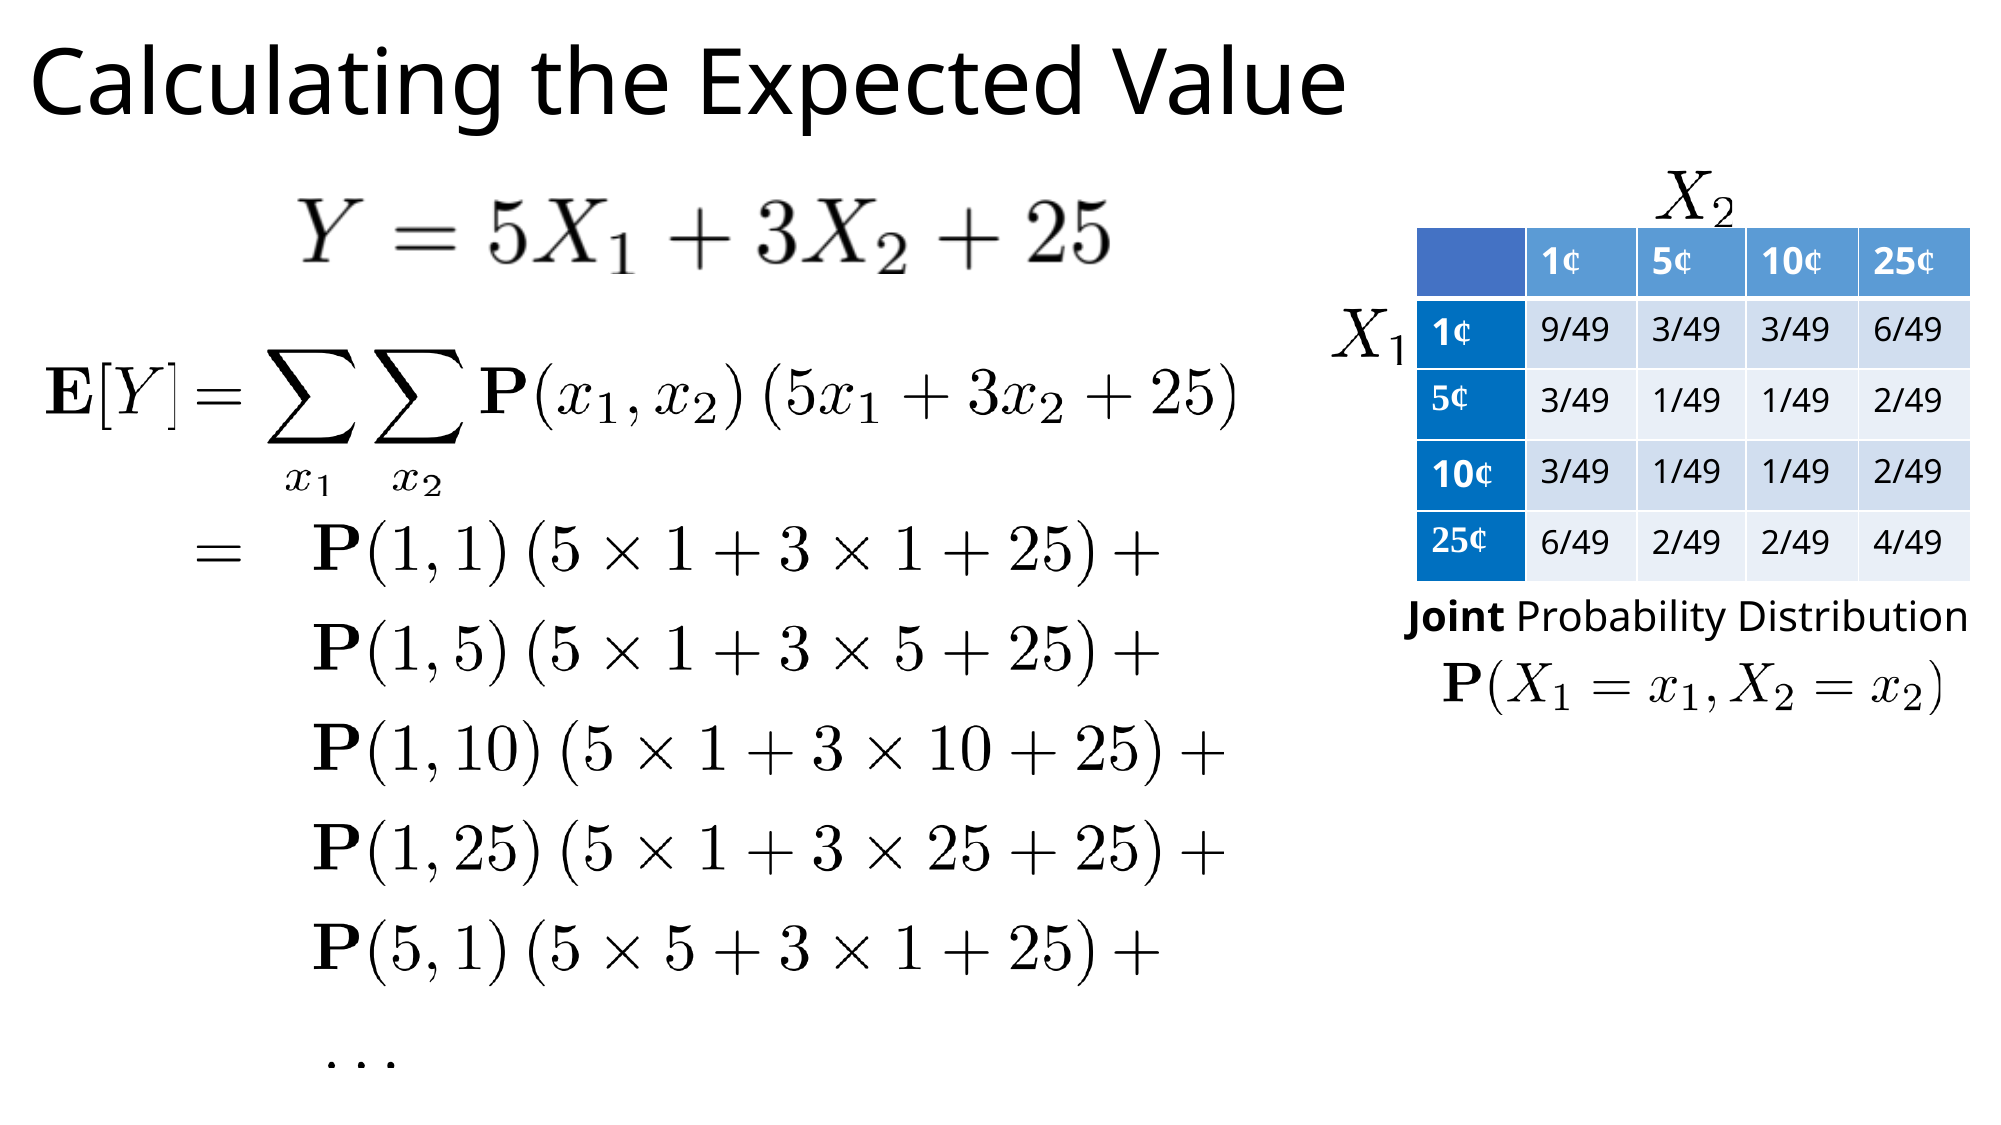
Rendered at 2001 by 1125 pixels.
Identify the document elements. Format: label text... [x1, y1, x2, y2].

table_header 5¢ [1638, 228, 1745, 296]
picture [196, 349, 1235, 496]
picture [1443, 659, 1941, 715]
table_cell 9/49 [1527, 301, 1636, 368]
picture [46, 362, 176, 430]
picture [196, 519, 1224, 1068]
table_cell 1¢ [1417, 301, 1525, 368]
table_cell 2/49 [1859, 370, 1970, 439]
table_cell 4/49 [1859, 512, 1970, 581]
table_cell 1/49 [1747, 370, 1858, 439]
table_cell 1/49 [1747, 441, 1858, 510]
text_box Joint Probability Distribution [1392, 582, 1995, 648]
picture [1331, 308, 1407, 365]
table_cell 2/49 [1859, 441, 1970, 510]
table_cell 3/49 [1527, 441, 1636, 510]
table_header 10¢ [1747, 228, 1858, 296]
table_cell 2/49 [1638, 512, 1745, 581]
table_cell 3/49 [1638, 301, 1745, 368]
table_cell 3/49 [1527, 370, 1636, 439]
table_cell 1/49 [1638, 370, 1745, 439]
table_cell 6/49 [1859, 301, 1970, 368]
table_cell 10¢ [1417, 441, 1525, 510]
table_cell 3/49 [1747, 301, 1858, 368]
table_cell 25¢ [1417, 512, 1525, 581]
table_cell 5¢ [1417, 370, 1525, 439]
picture [1655, 170, 1733, 227]
table_cell 1/49 [1638, 441, 1745, 510]
picture [296, 198, 1111, 274]
table_header [1417, 228, 1525, 296]
table_header 25¢ [1859, 228, 1970, 296]
table_header 1¢ [1527, 228, 1636, 296]
title Calculating the Expected Value [13, 0, 1786, 194]
table_cell 6/49 [1527, 512, 1636, 581]
table_cell 2/49 [1747, 512, 1858, 581]
